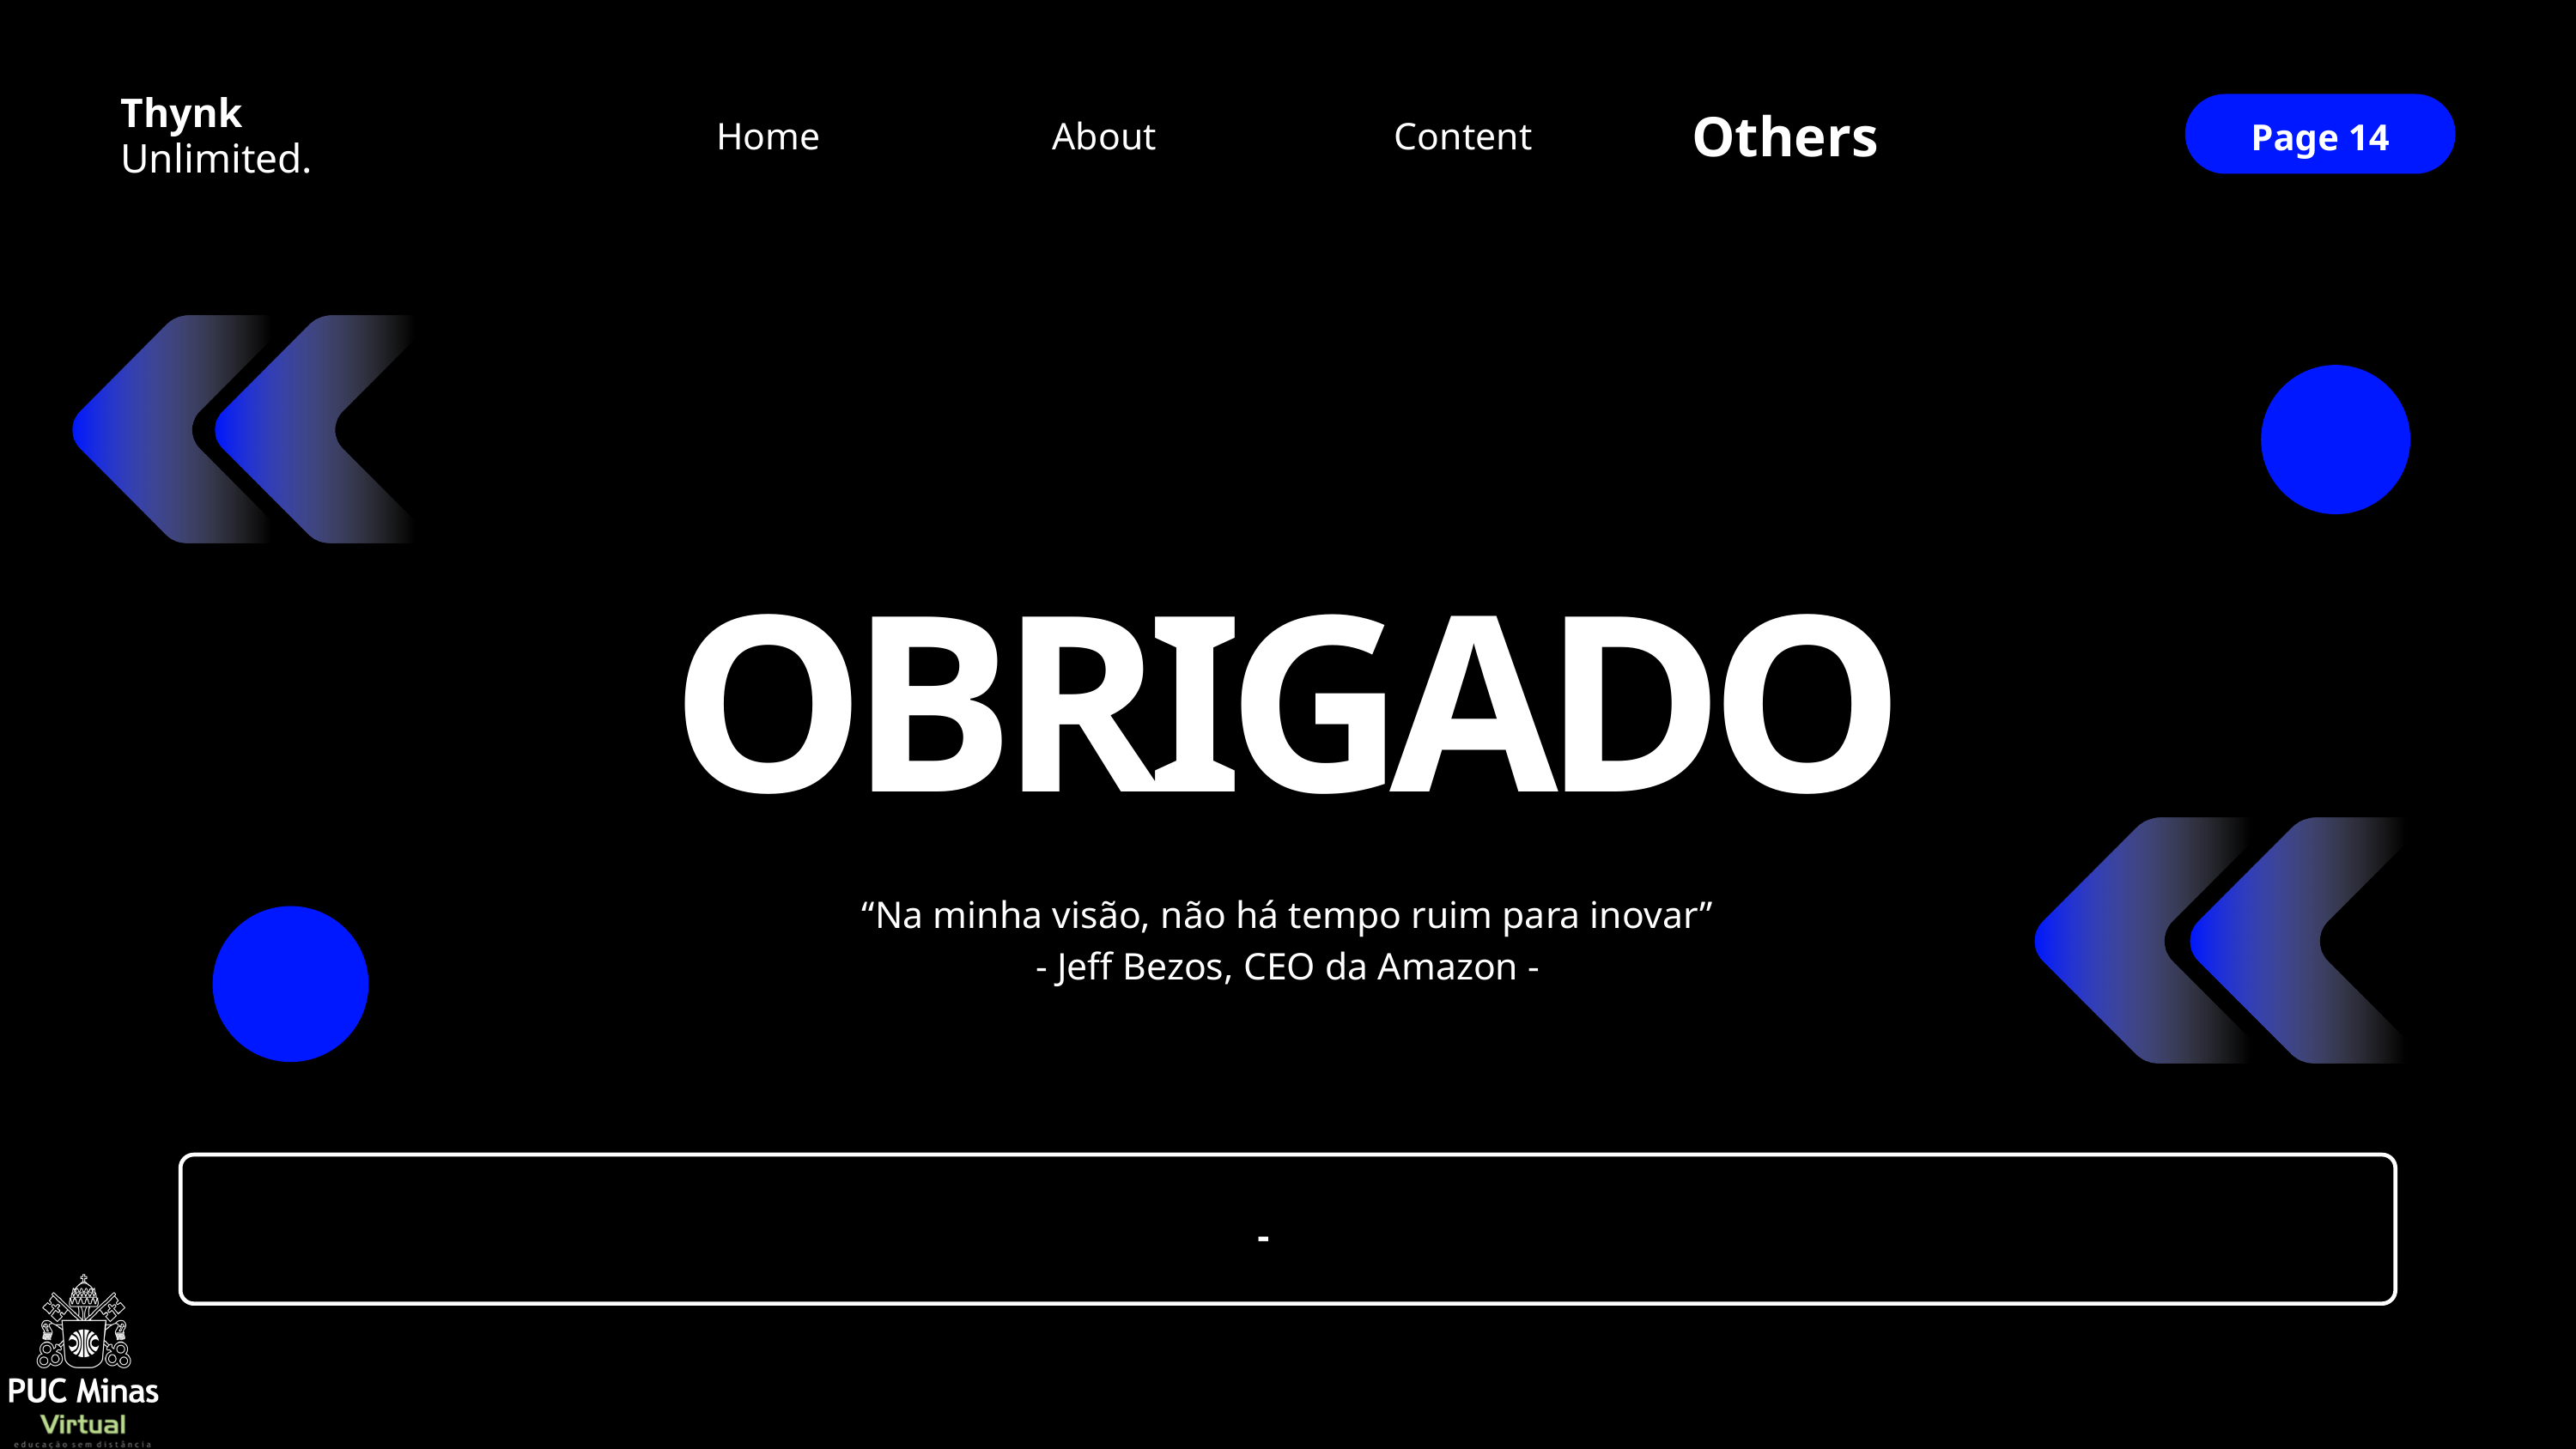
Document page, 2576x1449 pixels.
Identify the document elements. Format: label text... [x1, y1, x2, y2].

text_box Others [1628, 91, 1942, 167]
text_box Content [1352, 106, 1576, 158]
text_box Unlimited. [120, 125, 369, 181]
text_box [2260, 364, 2411, 515]
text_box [179, 1154, 2396, 1304]
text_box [2184, 94, 2456, 174]
text_box [70, 315, 295, 543]
text_box Home [651, 106, 886, 157]
text_box [2032, 817, 2276, 1064]
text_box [0, 1270, 165, 1449]
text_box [212, 906, 369, 1063]
text_box “Na minha visão, não há tempo ruim para inovar” - Jeff Bezos, CEO da Amazon - [835, 883, 1741, 987]
text_box [2276, 817, 2432, 1064]
text_box Thynk [120, 80, 369, 125]
text_box OBRIGADO [453, 498, 2123, 841]
text_box About [970, 106, 1239, 158]
text_box [295, 315, 439, 543]
